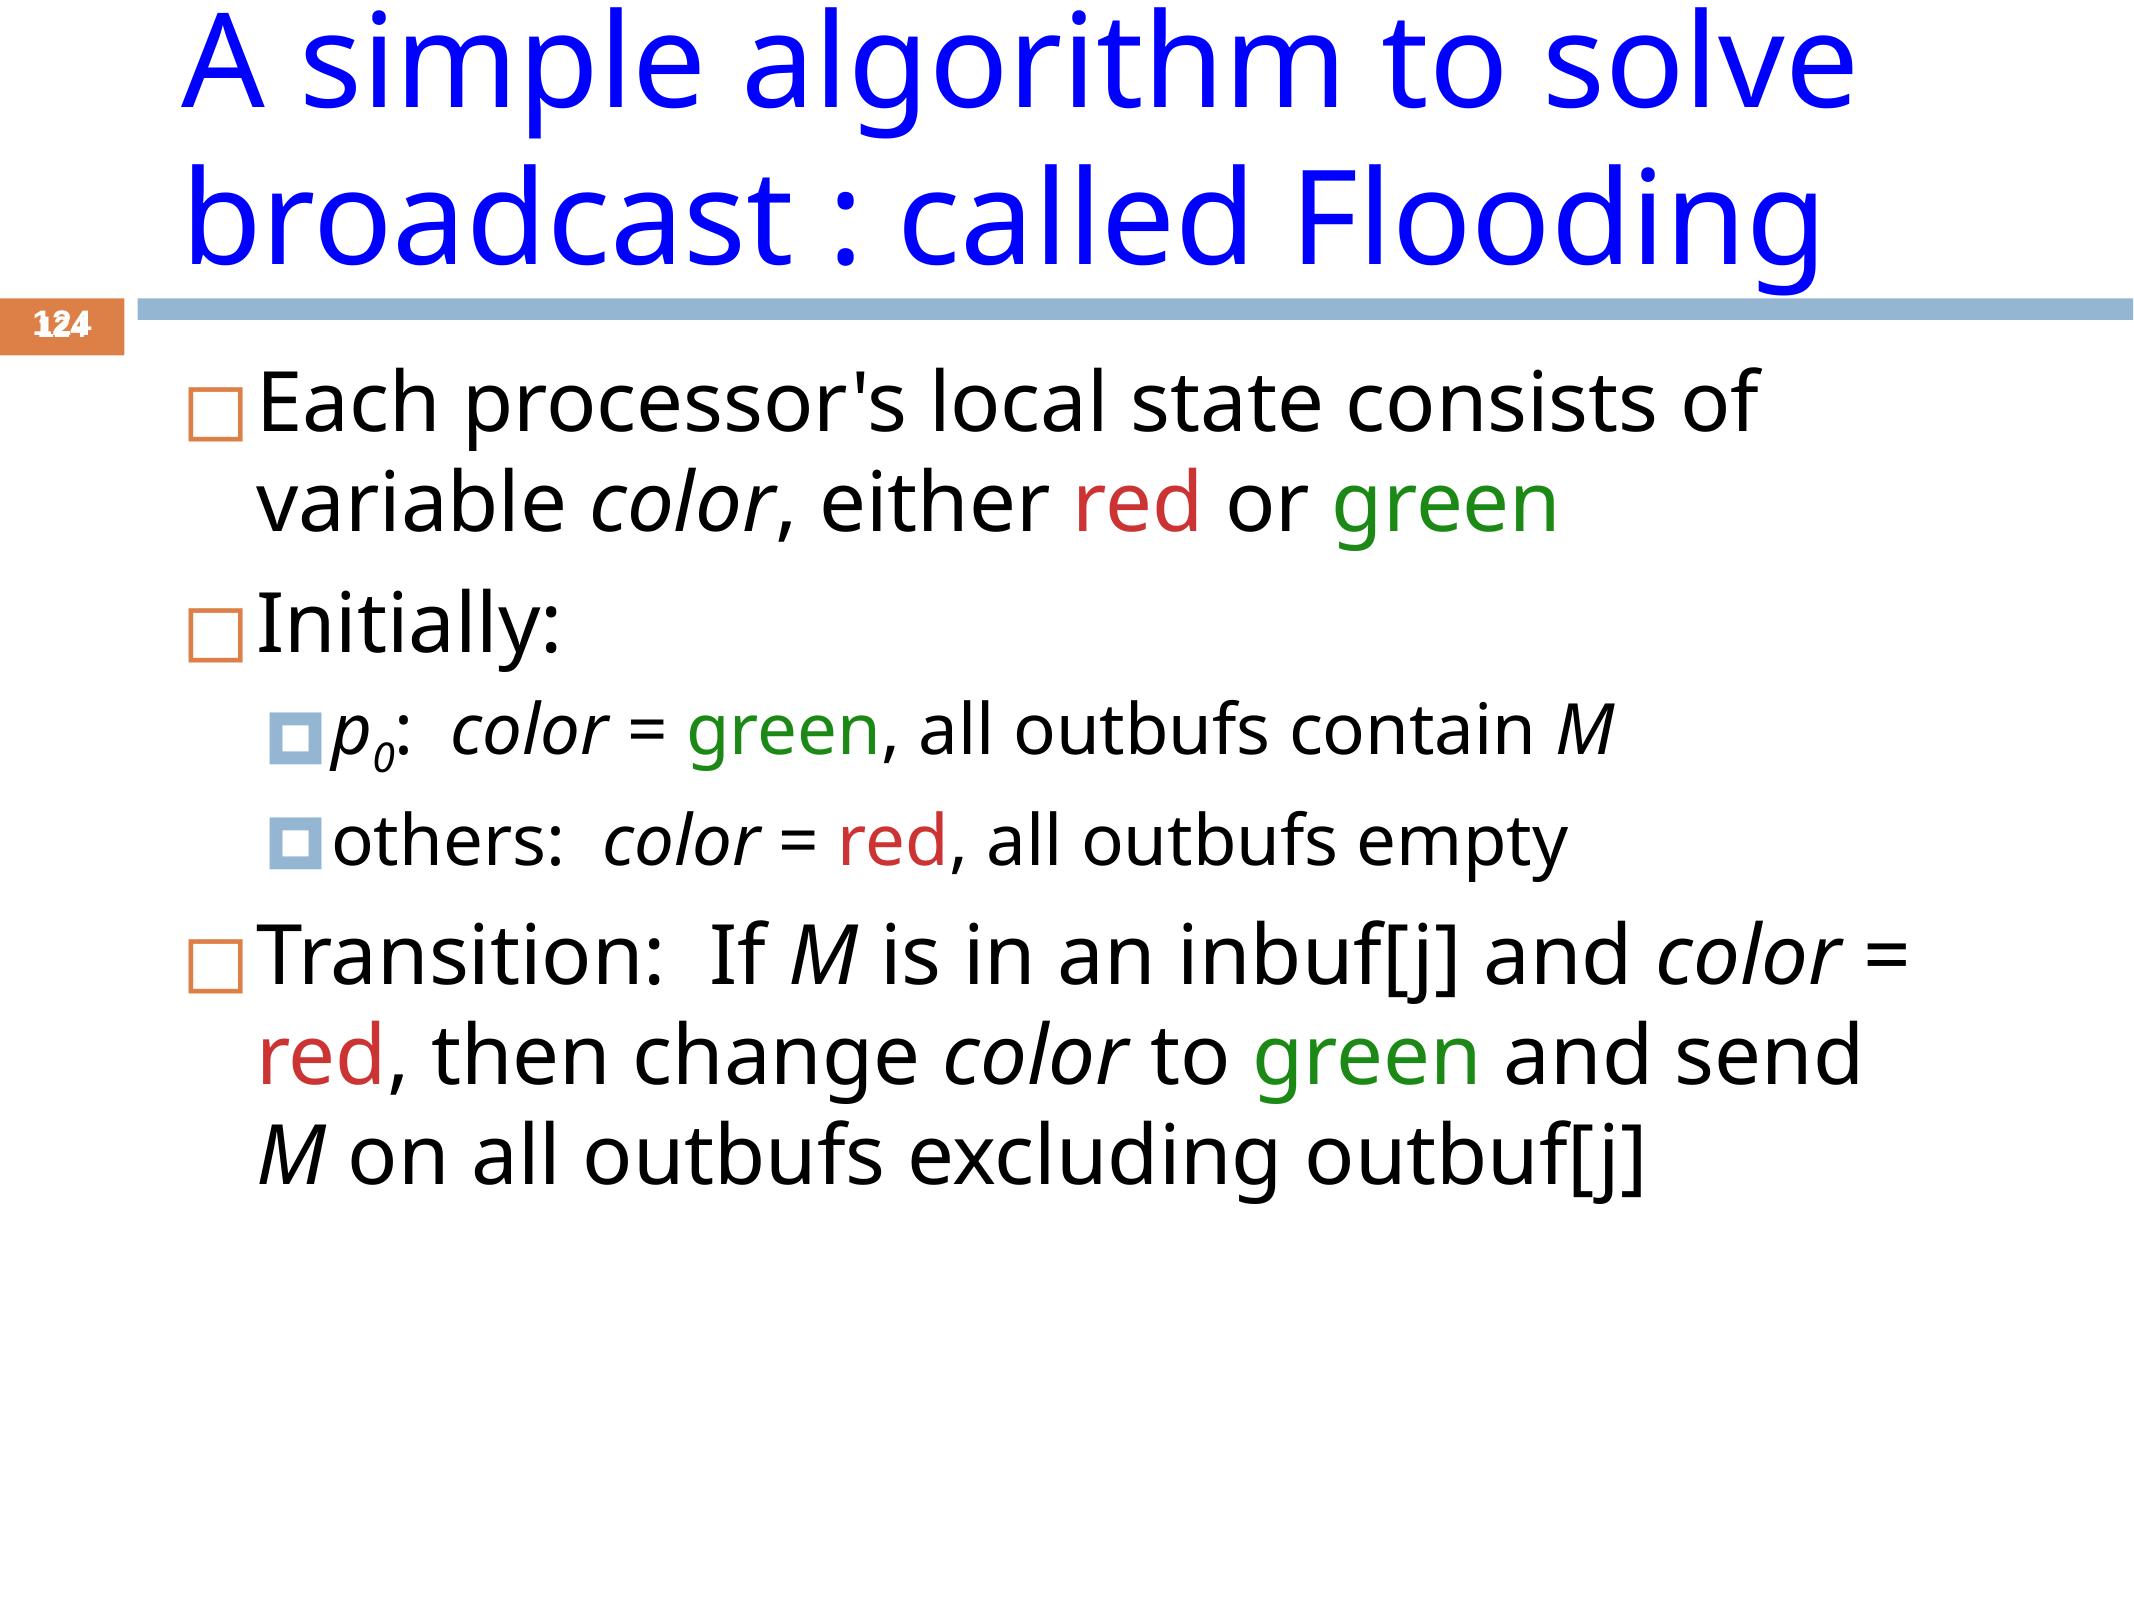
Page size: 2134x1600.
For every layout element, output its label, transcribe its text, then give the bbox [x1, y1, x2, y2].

slide_number ‹#› [0, 296, 125, 354]
list Each processor's local state consists of variable color, either red or green Initially: p0: color = green, all outbufs contain M others: color = red, all outbufs empty Transition: If M is in an inbuf[j] and color = red, then change color to green and send M on all outbufs excluding outbuf[j] [159, 337, 1974, 1512]
title A simple algorithm to solve broadcast : called Flooding [159, 0, 1974, 267]
